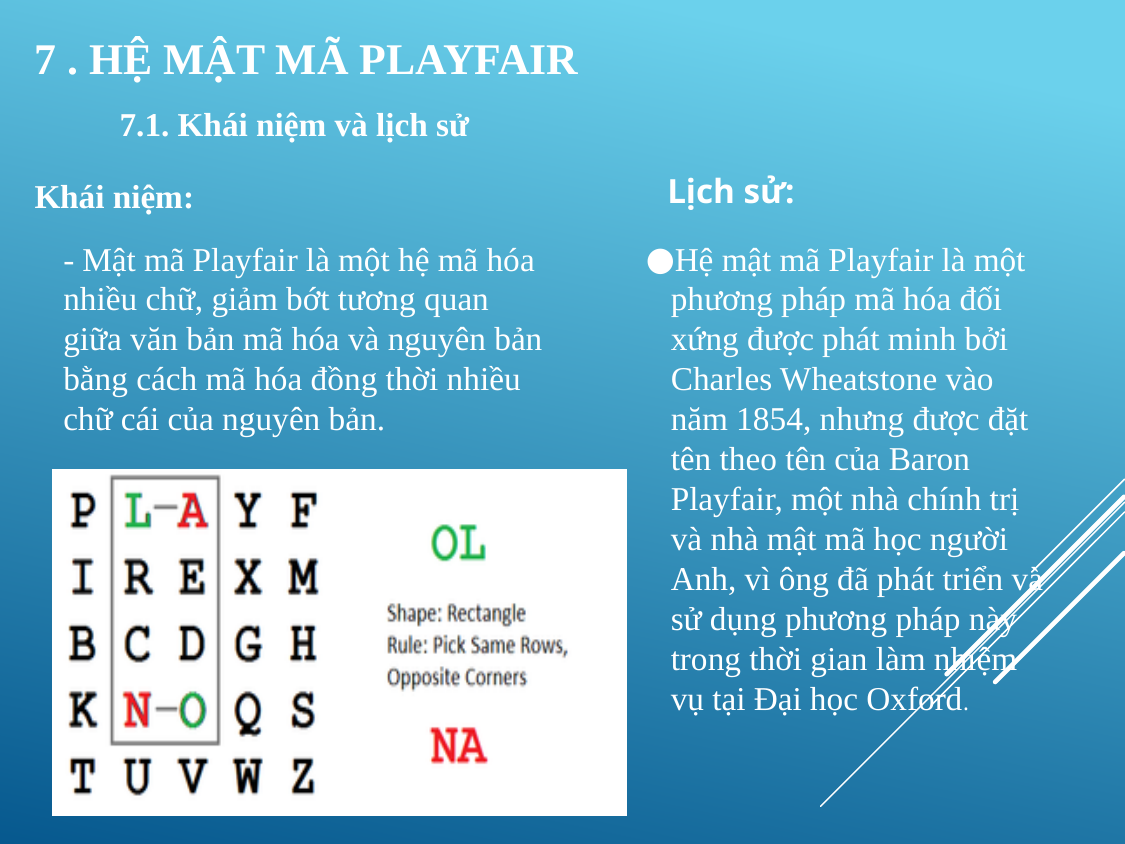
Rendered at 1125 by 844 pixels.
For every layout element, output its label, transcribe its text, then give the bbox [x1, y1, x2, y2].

text_box 7.1. Khái niệm và lịch sử [104, 96, 535, 151]
text_box - Mật mã Playfair là một hệ mã hóa nhiều chữ, giảm bớt tương quan giữa văn bản mã hóa và nguyên bản bằng cách mã hóa đồng thời nhiều chữ cái của nguyên bản. [52, 226, 563, 271]
picture [51, 469, 627, 816]
text_box Lịch sử: [655, 177, 1102, 222]
title 7 . HỆ MẬT MÃ PLAYFAIR [23, 19, 973, 91]
text_box Khái niệm: [23, 182, 469, 227]
text_box Hệ mật mã Playfair là một phương pháp mã hóa đối xứng được phát minh bởi Charles Wheatstone vào năm 1854, nhưng được đặt tên theo tên của Baron Playfair, một nhà chính trị và nhà mật mã học người Anh, vì ông đã phát triển và sử dụng phương pháp này trong thời gian làm nhiệm vụ tại Đại học Oxford. [617, 226, 1064, 334]
